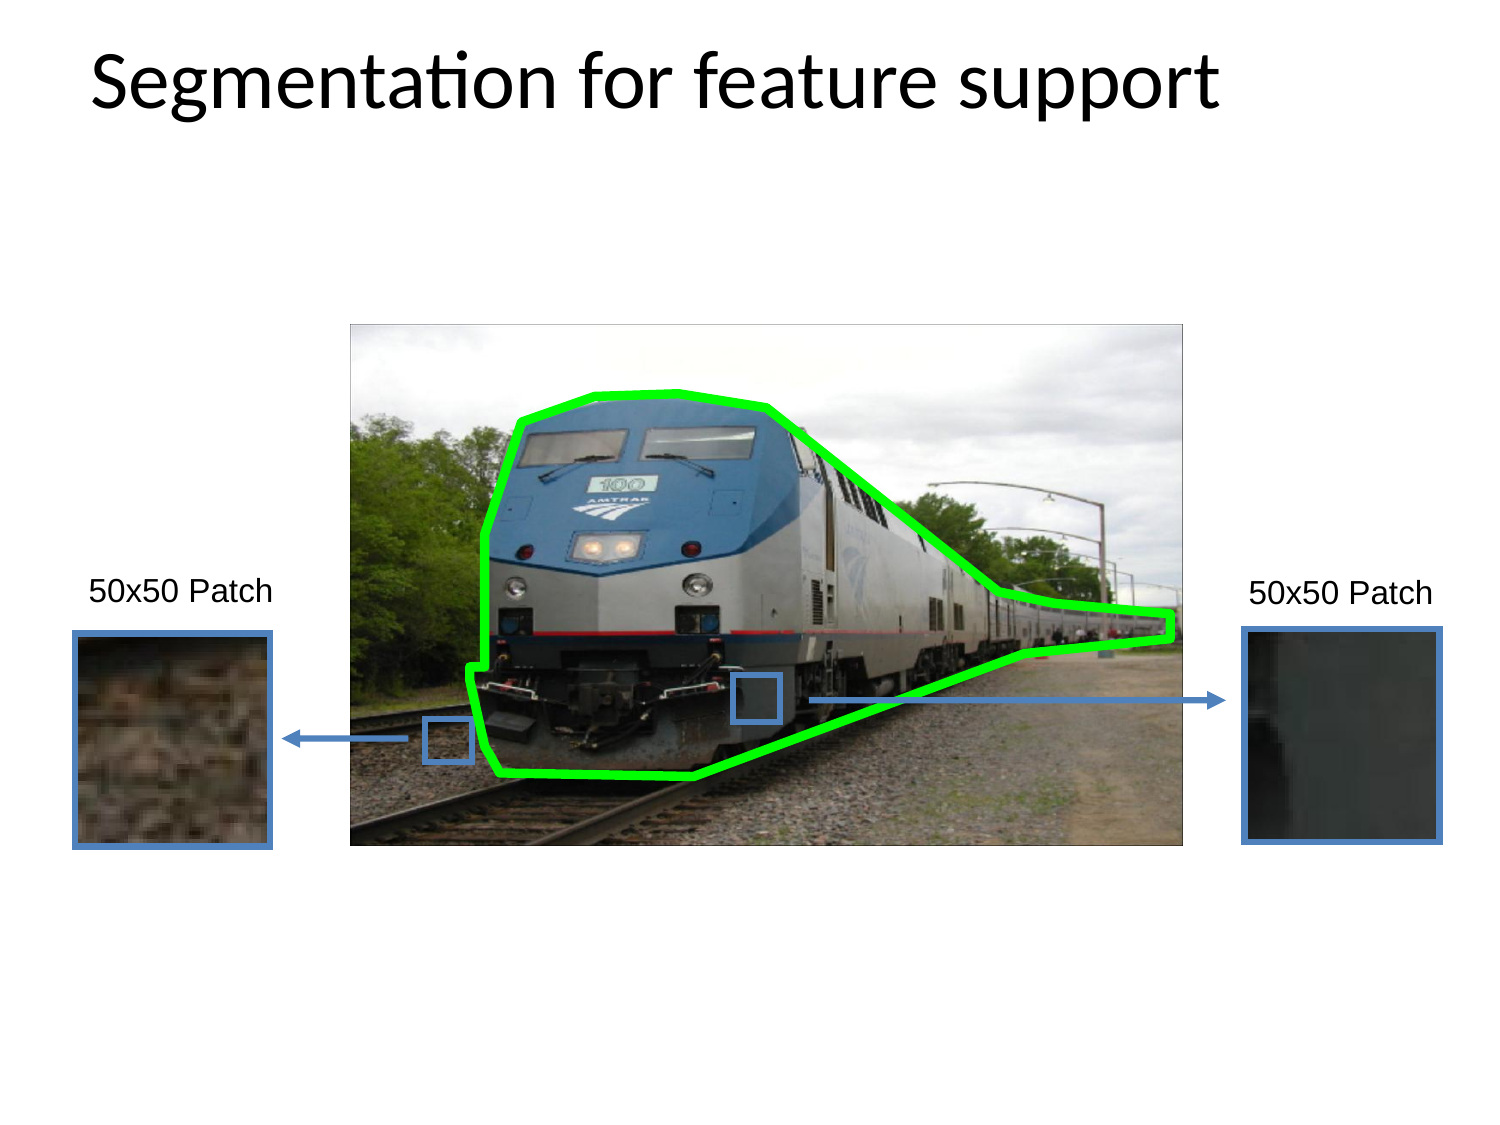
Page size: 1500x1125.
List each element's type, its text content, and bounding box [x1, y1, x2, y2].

picture [1247, 632, 1437, 840]
text_box 50x50 Patch [37, 561, 325, 617]
text_box [281, 732, 344, 745]
picture [349, 324, 1183, 846]
text_box 50x50 Patch [1187, 563, 1500, 619]
picture [78, 636, 268, 844]
title Segmentation for feature support [75, 0, 1425, 150]
text_box [1187, 694, 1226, 707]
